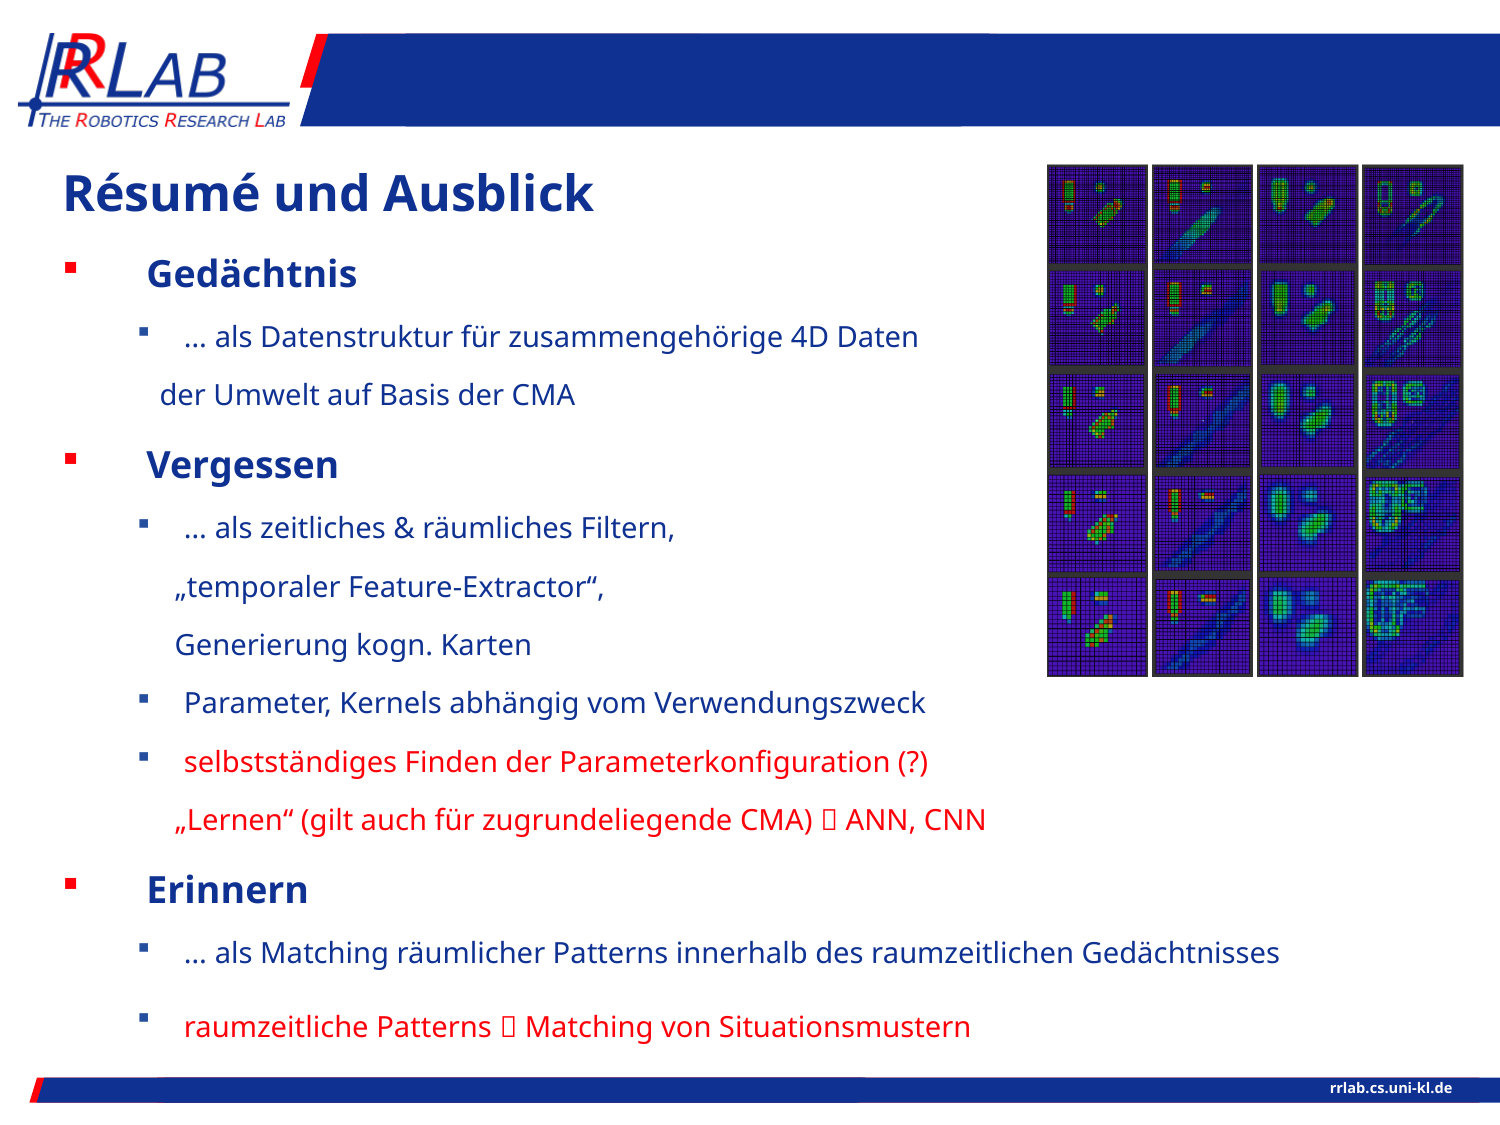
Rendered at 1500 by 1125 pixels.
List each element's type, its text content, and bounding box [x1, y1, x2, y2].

picture [1041, 160, 1468, 681]
title Résumé und Ausblick [47, 153, 1453, 219]
picture [17, 33, 290, 127]
list Gedächtnis … als Datenstruktur für zusammengehörige 4D Daten der Umwelt auf Basis der CMA Vergessen … als zeitliches & räumliches Filtern, „temporaler Feature-Extractor“, Generierung kogn. Karten Parameter, Kernels abhängig vom Verwendungszweck selbstständiges Finden der Parameterkonfiguration (?) „Lernen“ (gilt auch für zugrundeliegende CMA)  ANN, CNN Erinnern … als Matching räumlicher Patterns innerhalb des raumzeitlichen Gedächtnisses raumzeitliche Patterns  Matching von Situationsmustern [47, 219, 1483, 1071]
